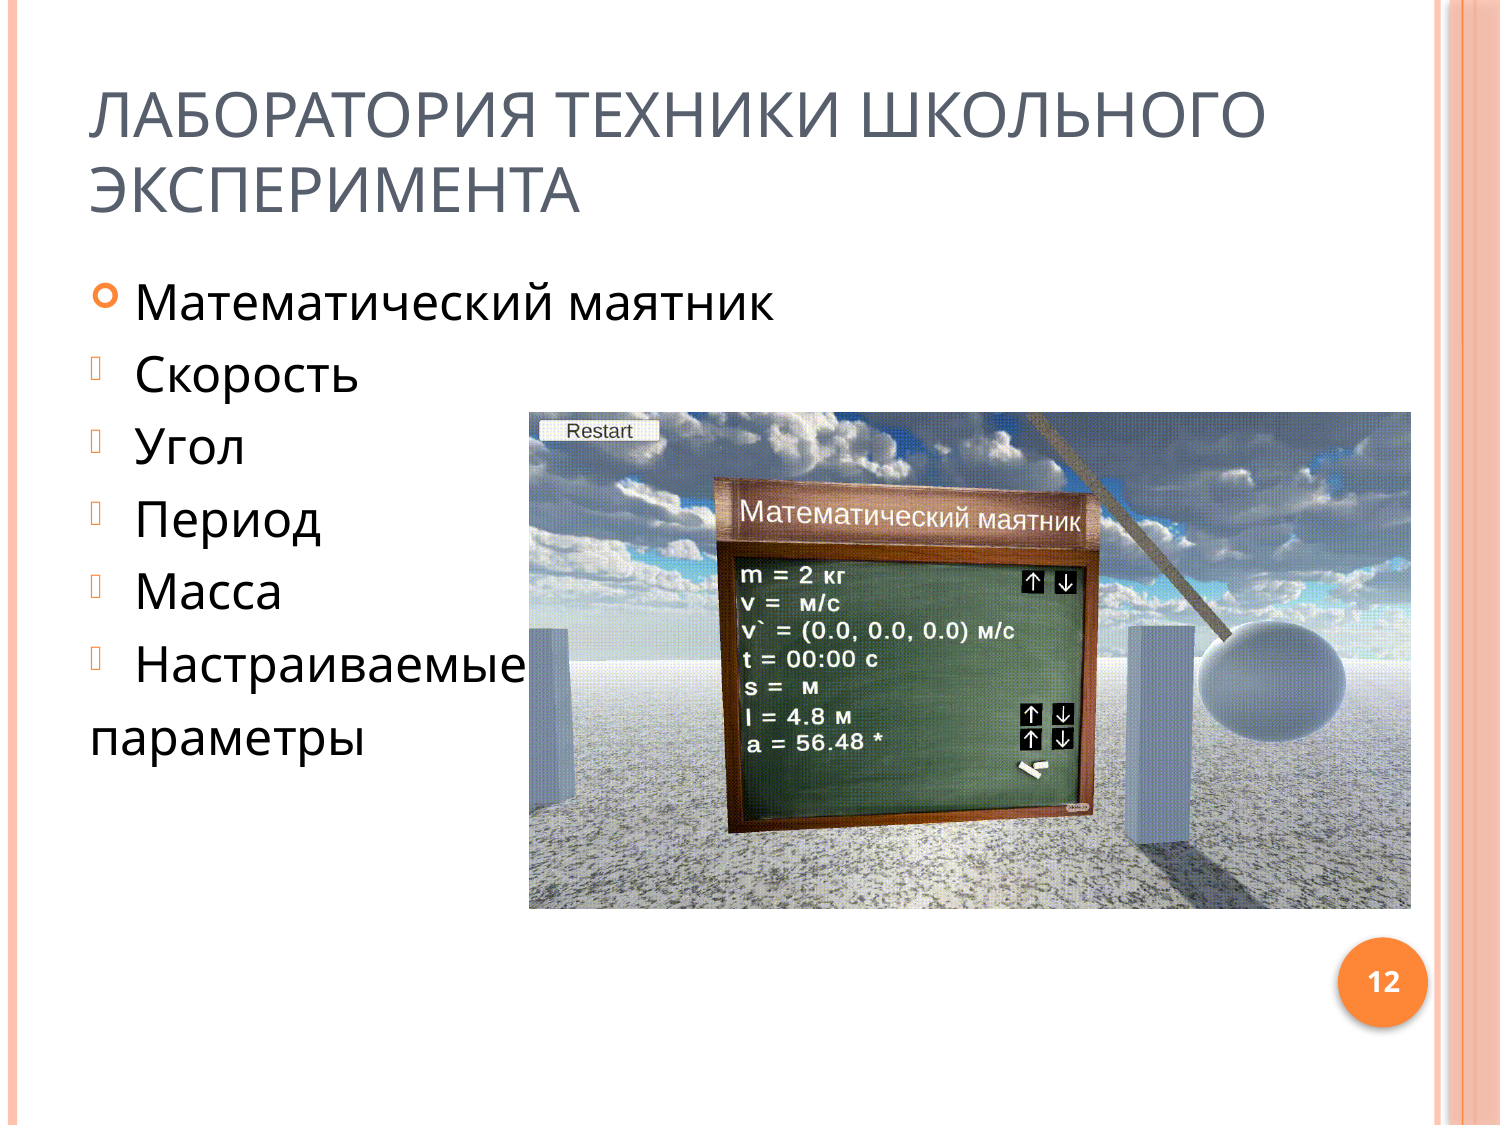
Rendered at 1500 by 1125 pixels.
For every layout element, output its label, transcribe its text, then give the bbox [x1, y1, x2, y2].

list Математический маятник Скорость Угол Период Масса Настраиваемые параметры [75, 262, 1300, 1062]
slide_number 12 [1333, 940, 1434, 1027]
title Лаборатория техники школьного эксперимента [75, 45, 1300, 233]
picture [528, 411, 1411, 910]
